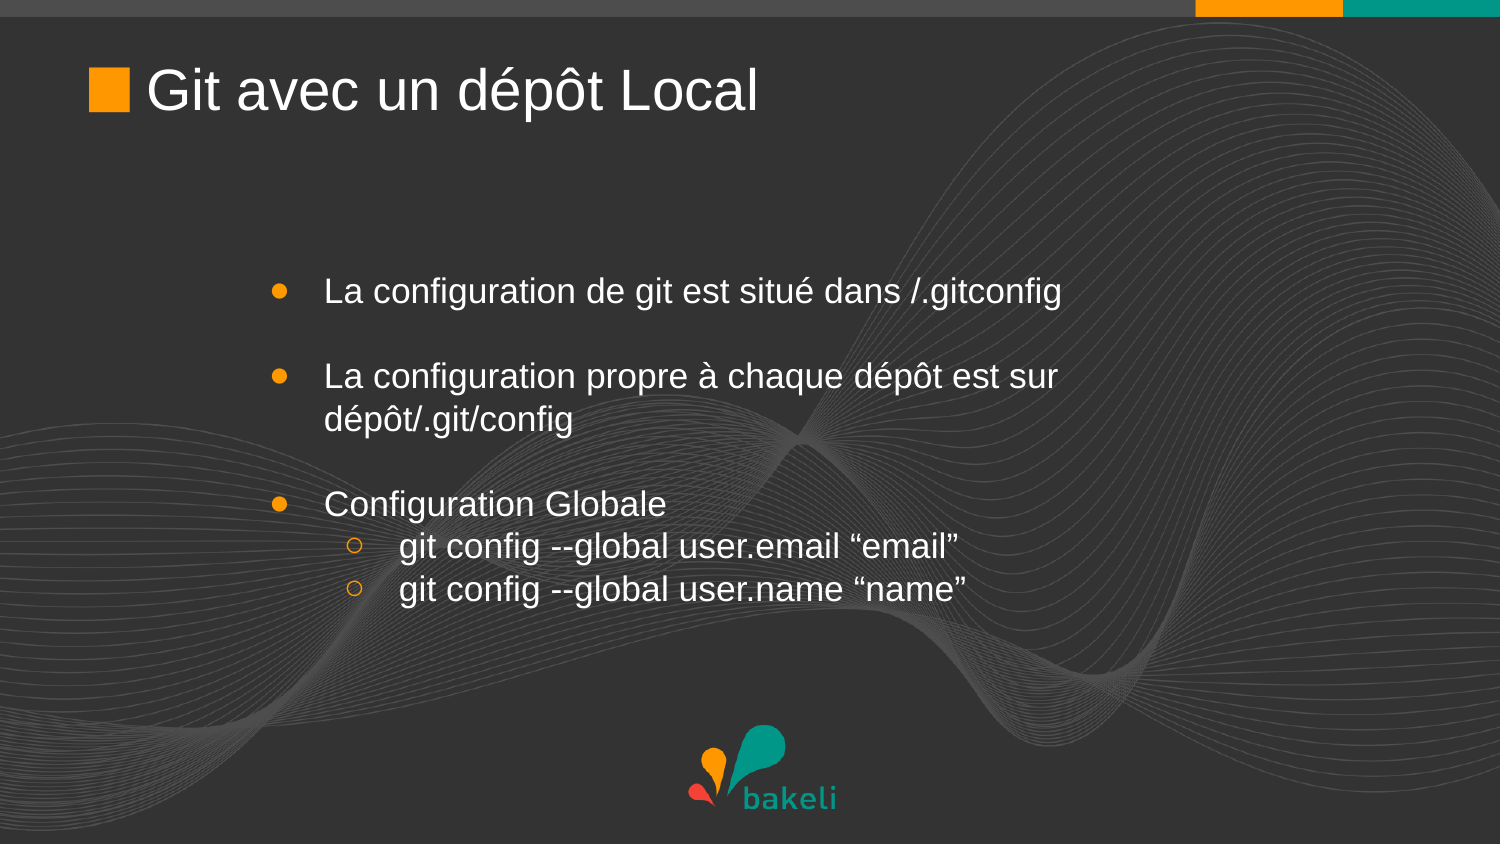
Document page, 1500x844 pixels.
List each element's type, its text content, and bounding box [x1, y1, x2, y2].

picture [0, 0, 1500, 844]
text_box La configuration de git est situé dans /.gitconfig La configuration propre à chaque dépôt est sur dépôt/.git/config Configuration Globale git config --global user.email “email” git config --global user.name “name” [233, 215, 1143, 745]
title Git avec un dépôt Local [131, 36, 1384, 131]
